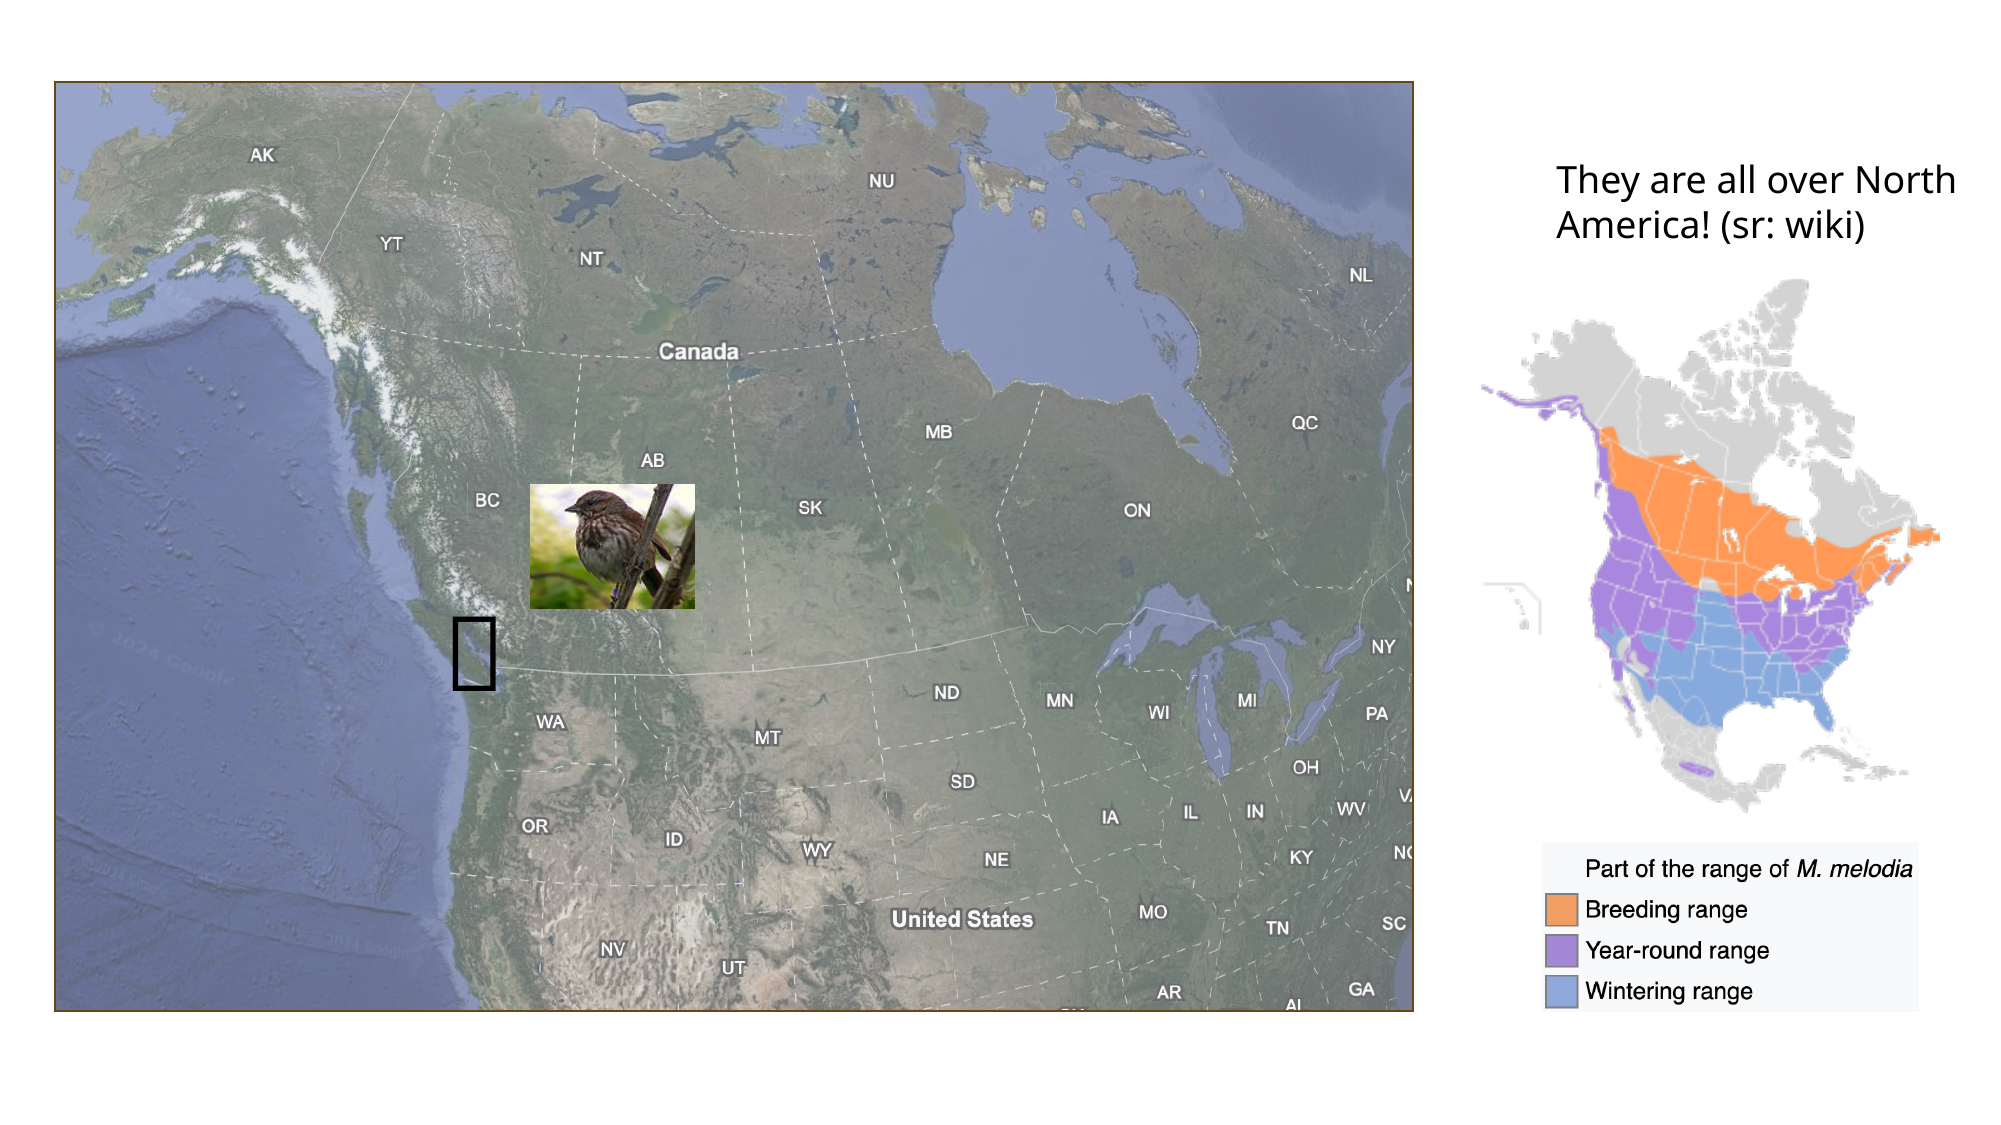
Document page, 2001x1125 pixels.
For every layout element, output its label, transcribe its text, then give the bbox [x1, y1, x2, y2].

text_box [55, 82, 1414, 1012]
picture [1542, 842, 1919, 1012]
text_box They are all over North America! (sr: wiki) [1541, 148, 2000, 254]
picture [1481, 279, 1940, 815]
